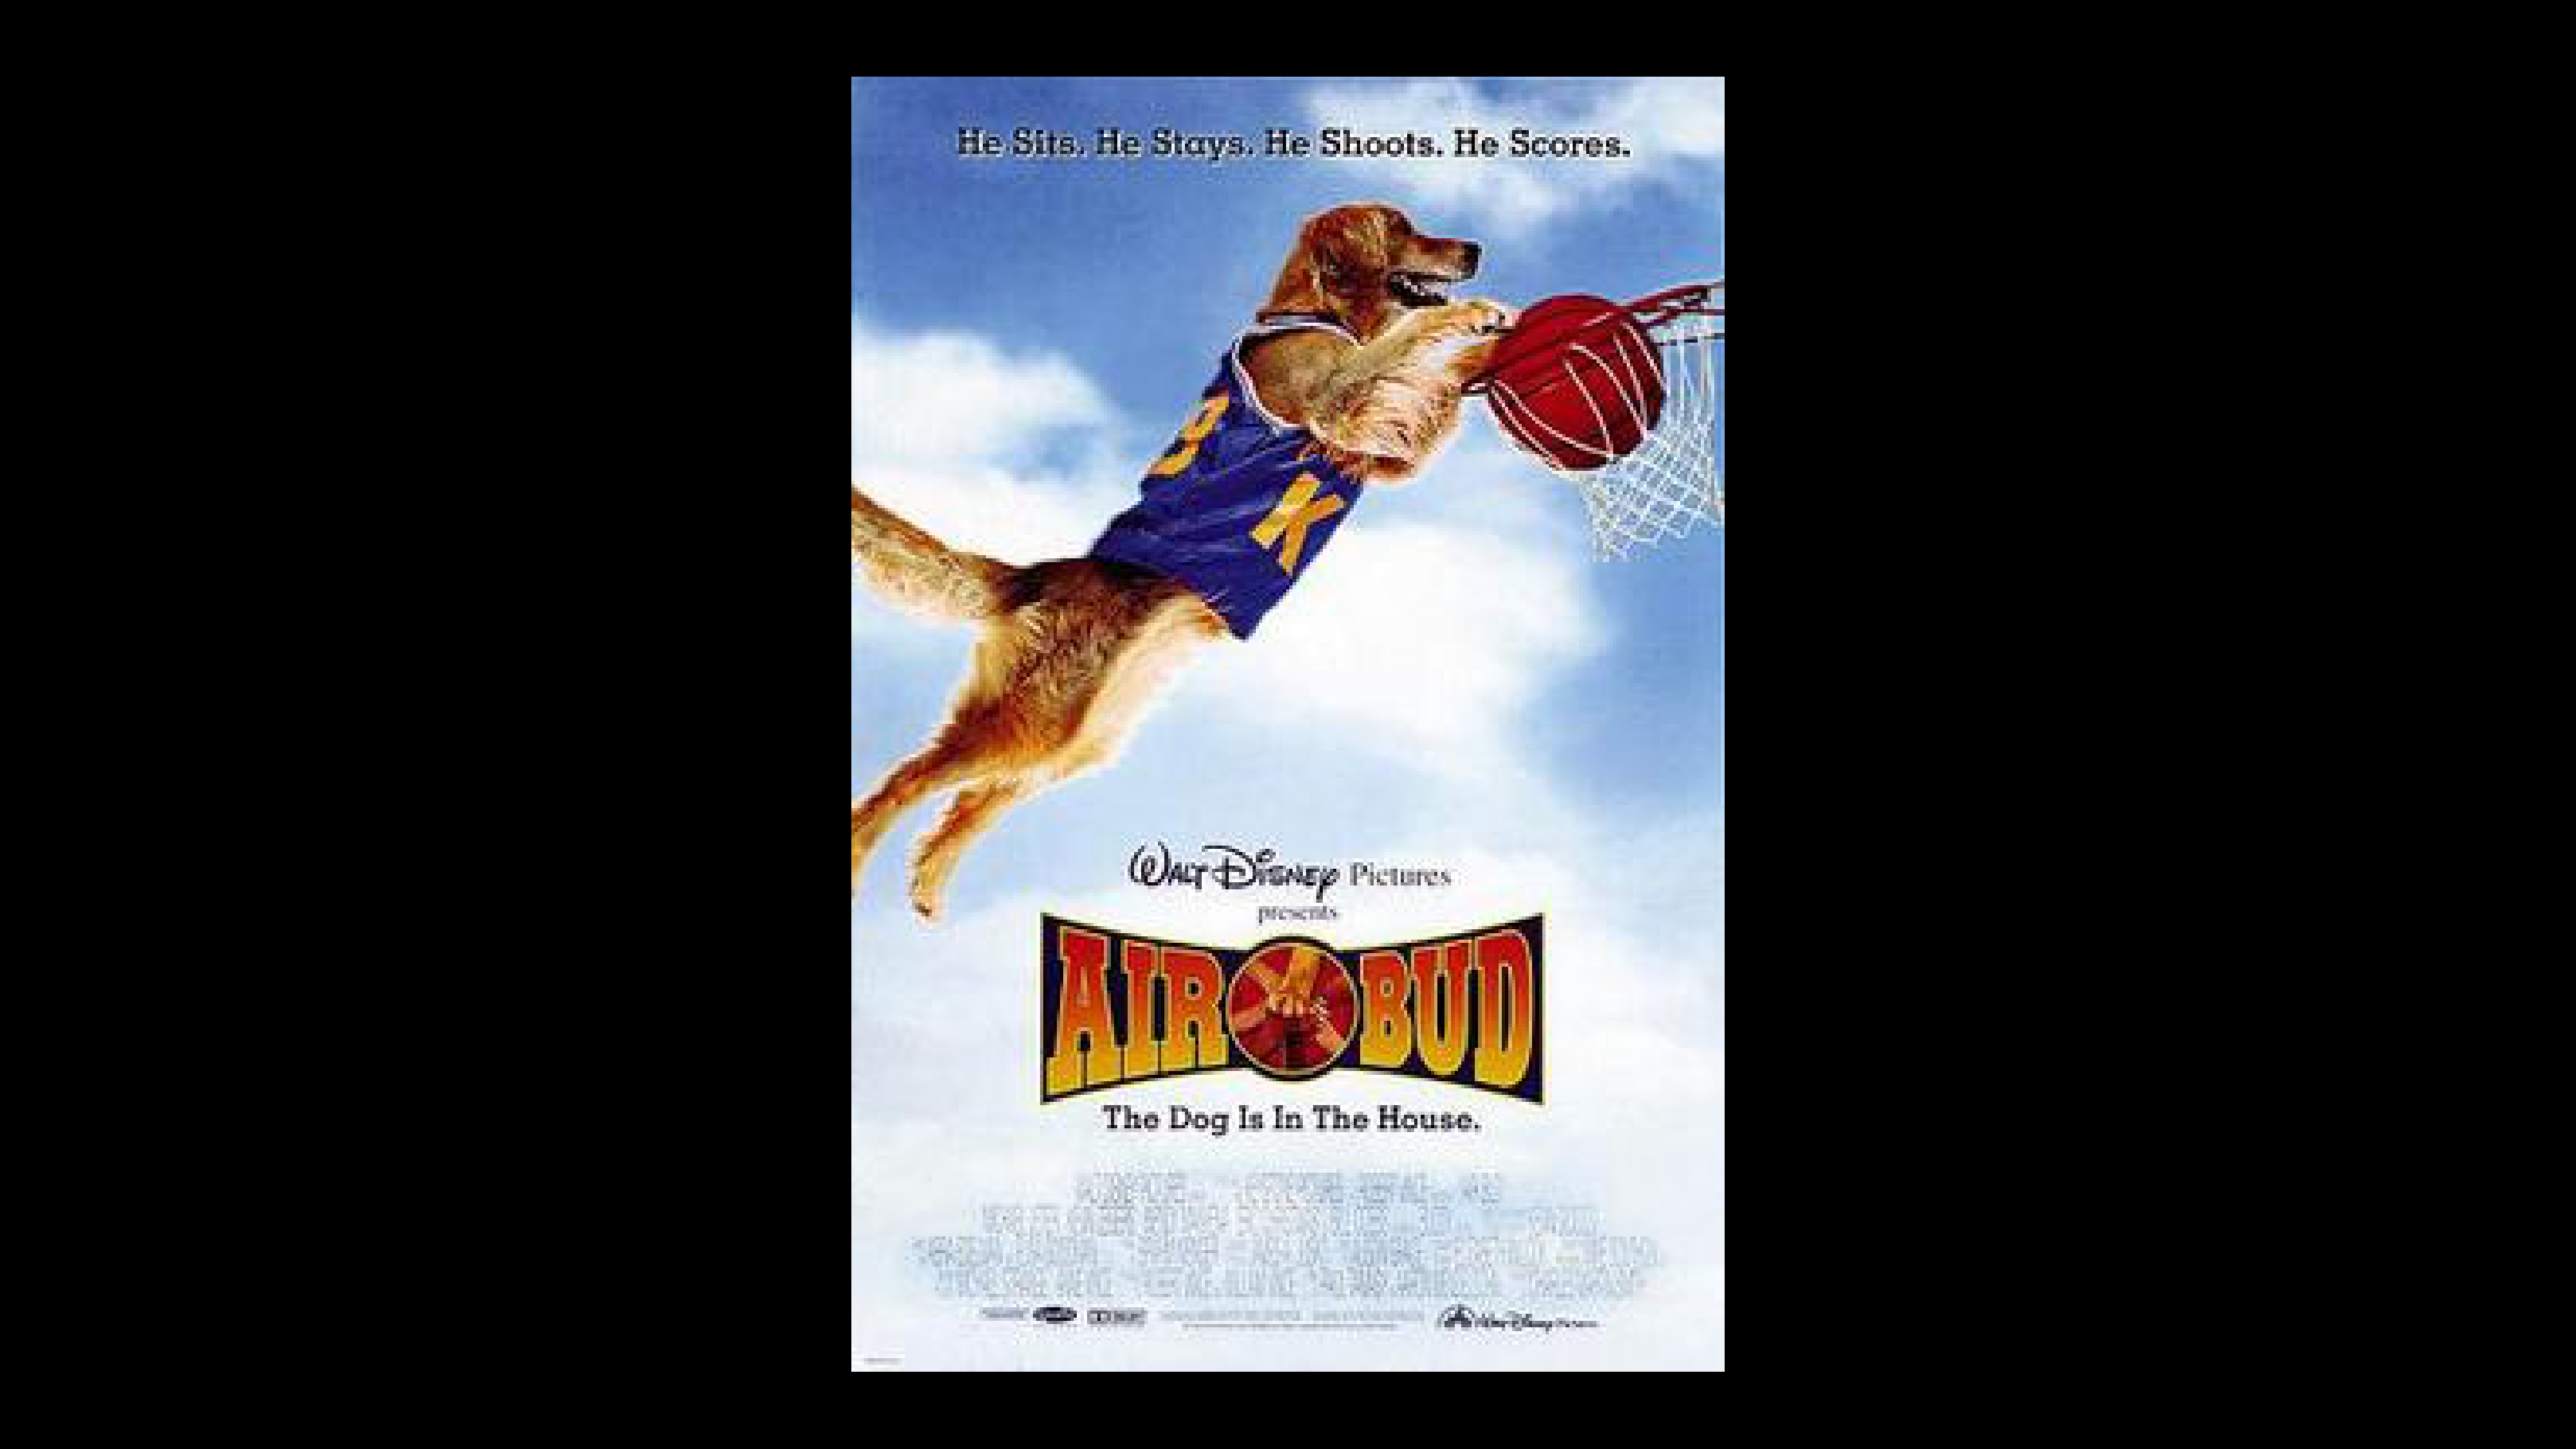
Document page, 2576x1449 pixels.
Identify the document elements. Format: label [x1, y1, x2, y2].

picture [851, 77, 1725, 1372]
